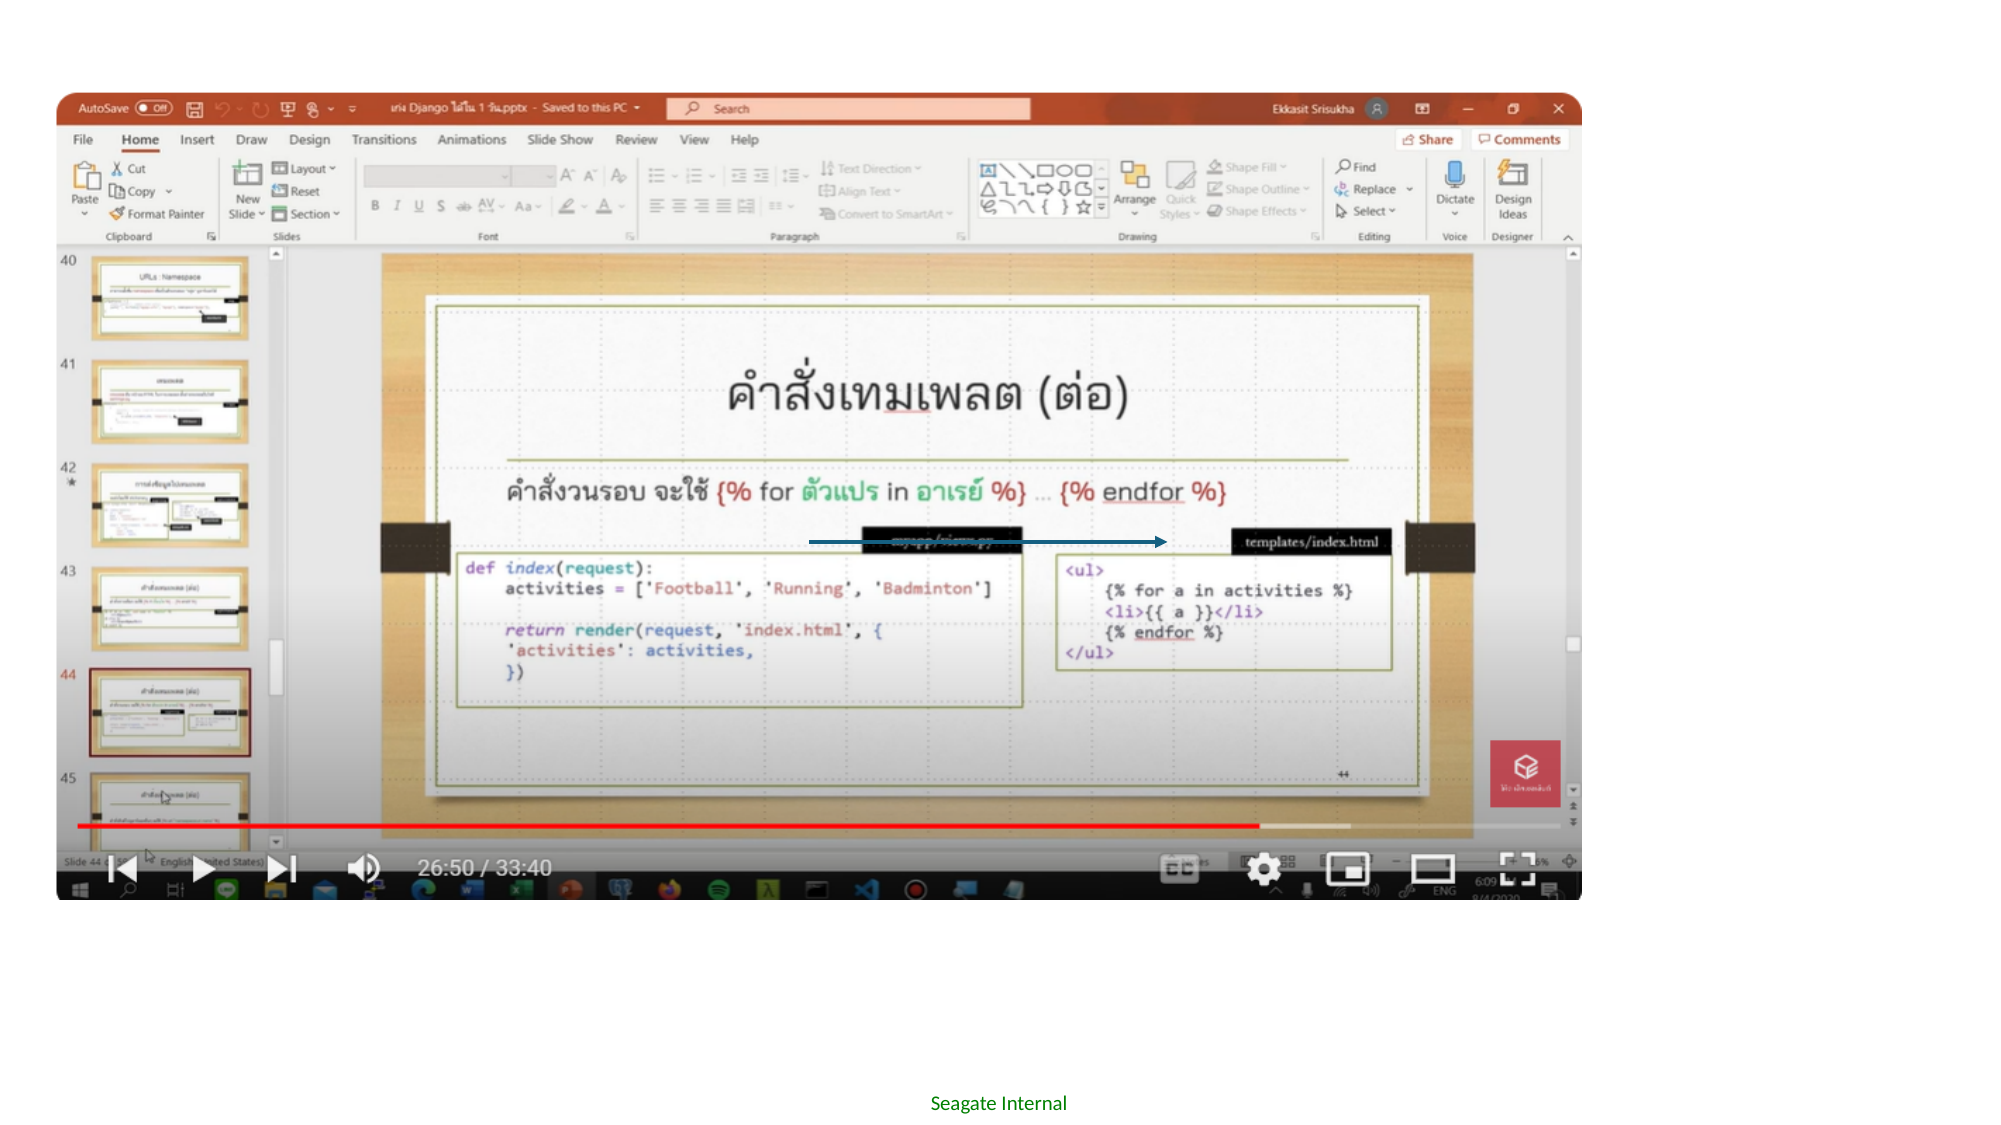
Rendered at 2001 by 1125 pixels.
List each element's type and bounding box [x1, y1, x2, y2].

picture [36, 57, 1583, 901]
